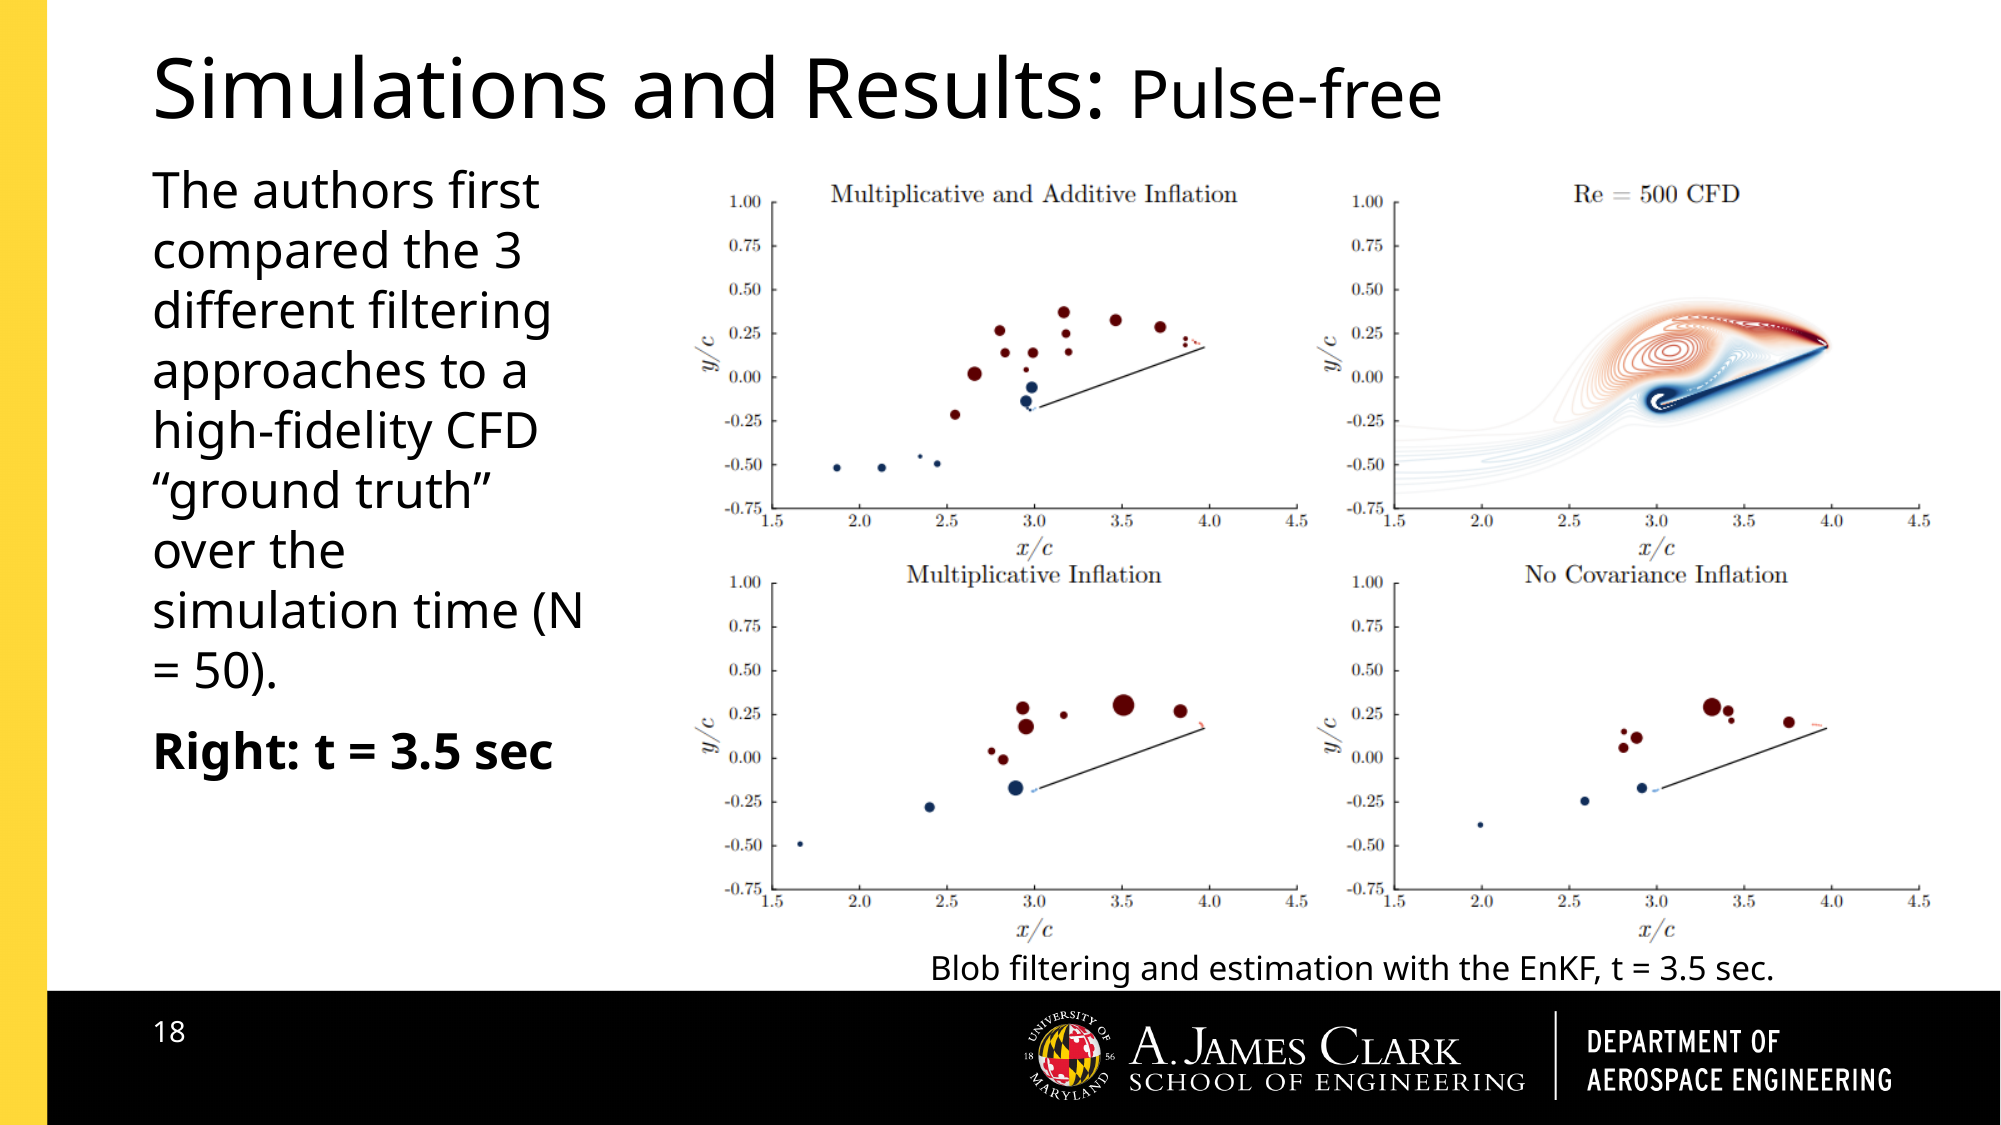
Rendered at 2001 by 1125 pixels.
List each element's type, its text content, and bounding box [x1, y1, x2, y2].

footer 18 [137, 1002, 985, 1063]
picture [0, 0, 2001, 1125]
title Simulations and Results: Pulse-free [137, 0, 1863, 145]
text_box Blob filtering and estimation with the EnKF, t = 3.5 sec. [819, 952, 1887, 994]
text_box The authors first compared the 3 different filtering approaches to a high-fidelity CFD “ground truth” over the simulation time (N = 50). Right: t = 3.5 sec [137, 151, 619, 883]
